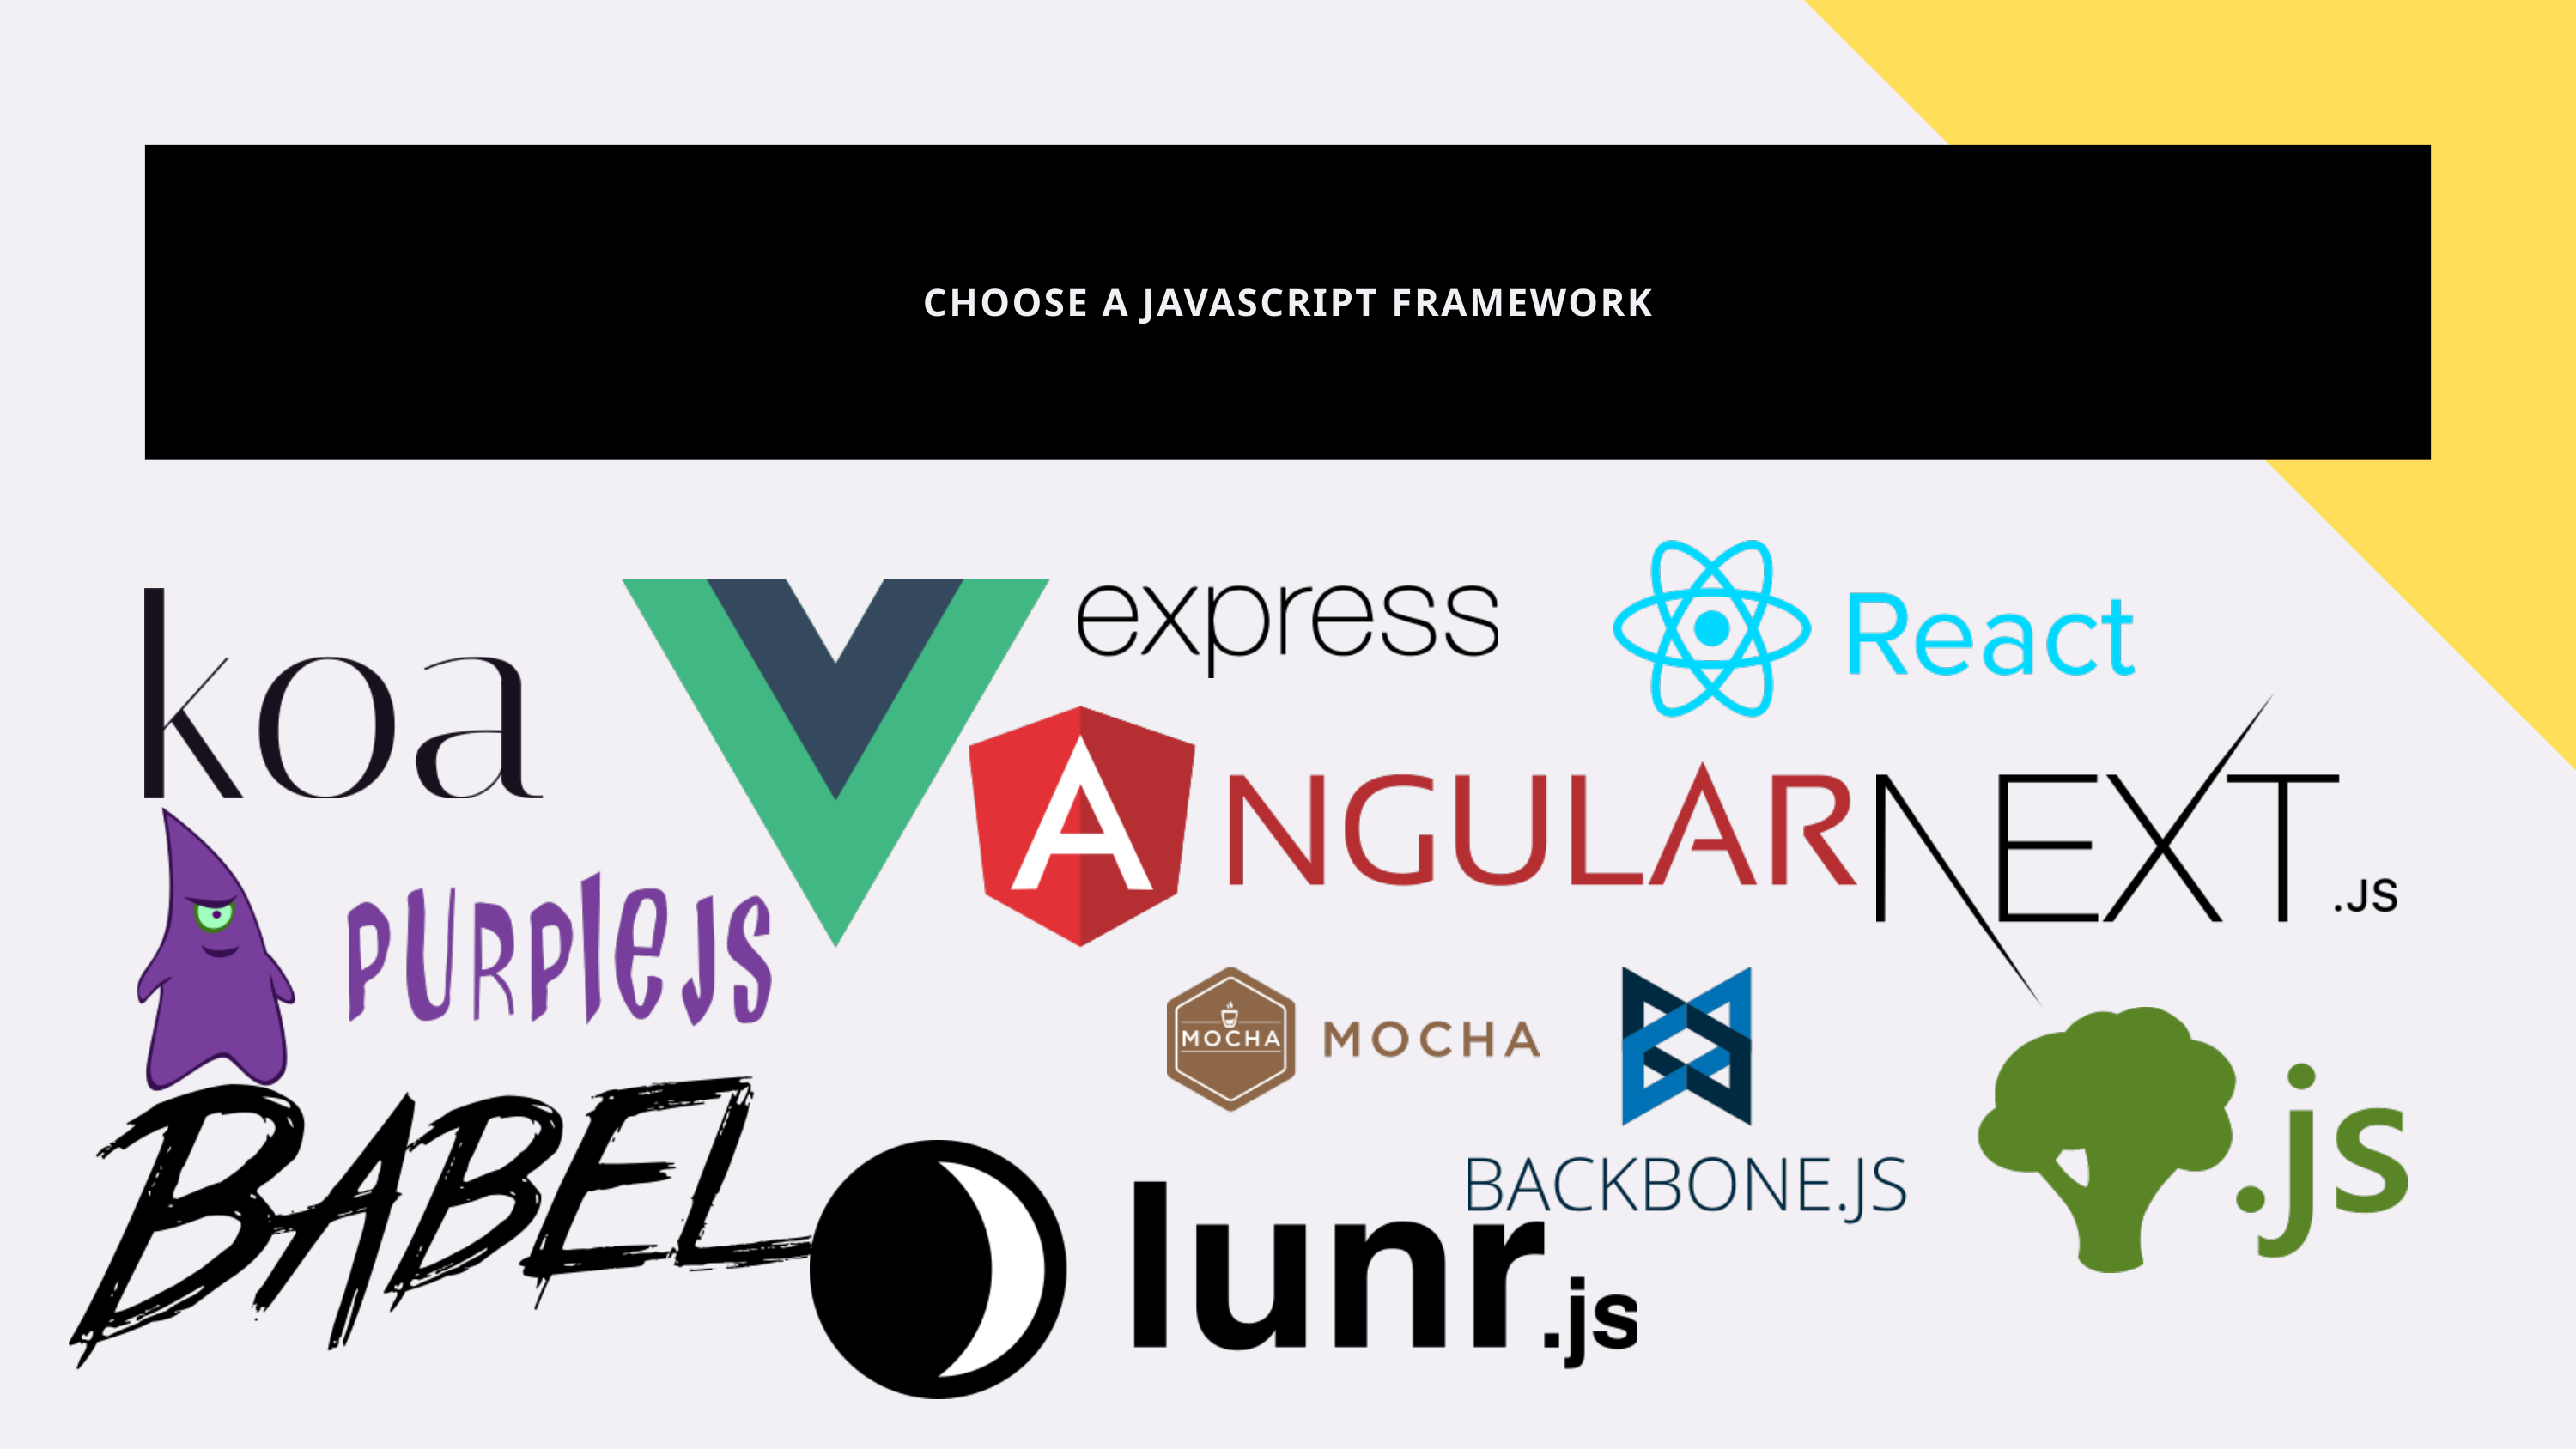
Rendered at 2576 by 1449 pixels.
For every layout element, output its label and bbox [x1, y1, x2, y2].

text_box [1803, 0, 2576, 771]
picture [144, 588, 544, 798]
text_box [144, 144, 1799, 460]
text_box [568, 280, 2008, 460]
picture [69, 536, 2409, 1399]
picture [1078, 578, 1498, 679]
